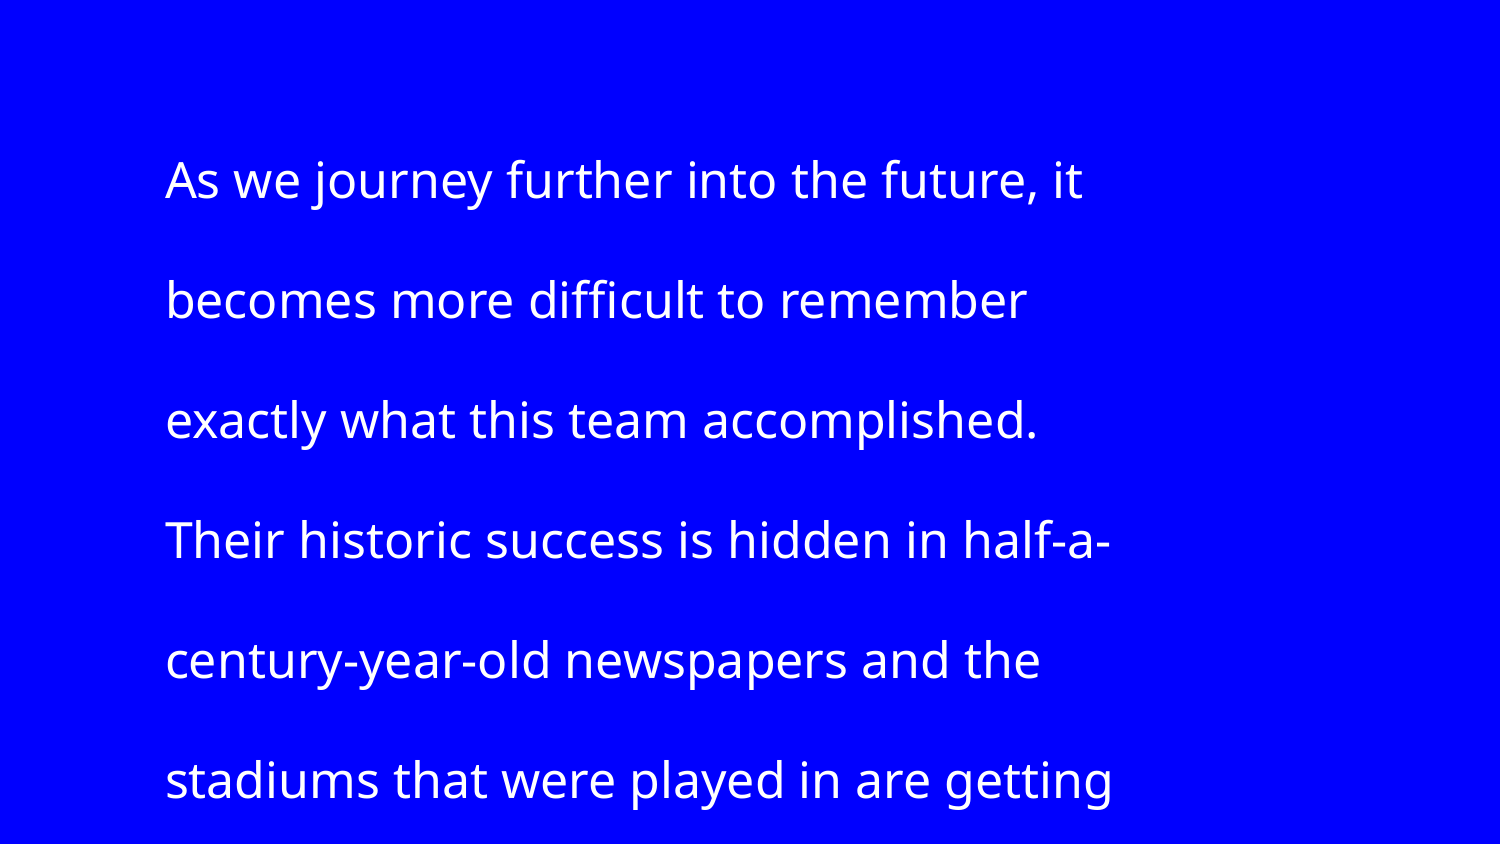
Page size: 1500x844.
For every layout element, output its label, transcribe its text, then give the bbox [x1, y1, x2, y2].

text_box As we journey further into the future, it becomes more difficult to remember exactly what this team accomplished. Their historic success is hidden in half-a-century-year-old newspapers and the stadiums that were played in are getting demolished. [150, 73, 1185, 844]
